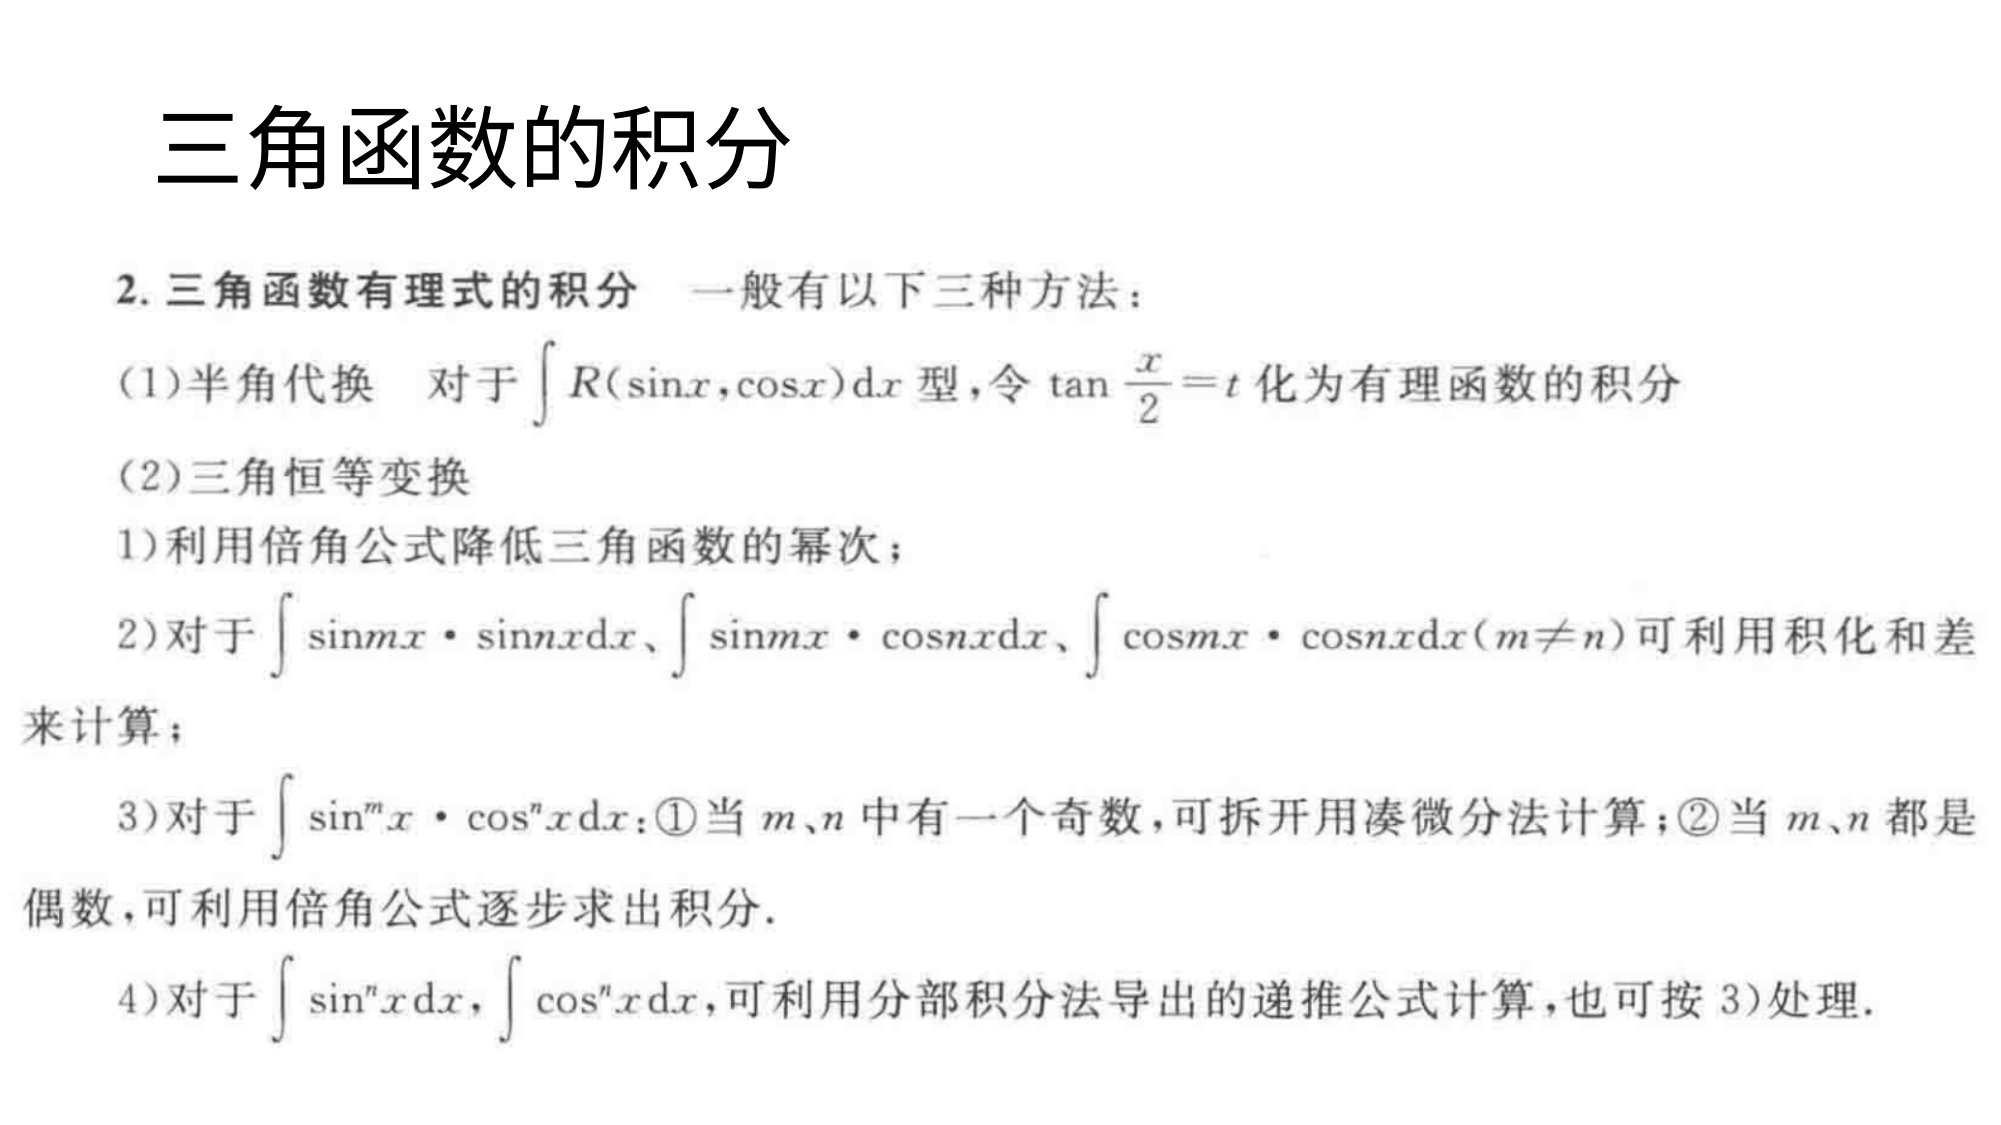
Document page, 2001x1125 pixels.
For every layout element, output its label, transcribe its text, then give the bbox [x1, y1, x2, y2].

title 三角函数的积分 [137, 44, 1863, 259]
picture [0, 259, 2000, 1049]
